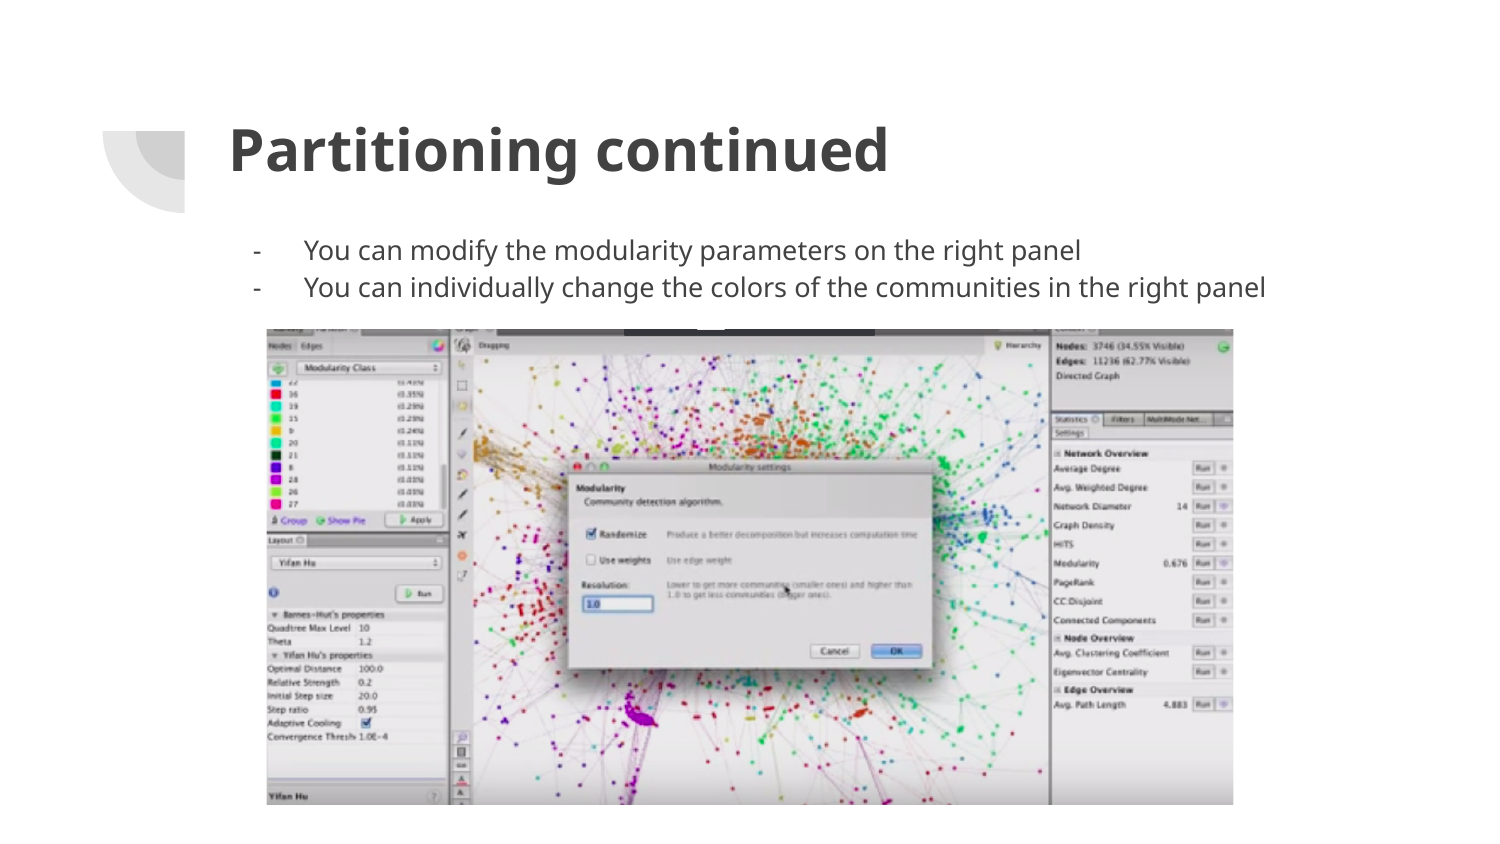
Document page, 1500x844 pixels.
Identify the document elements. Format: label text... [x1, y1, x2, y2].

list You can modify the modularity parameters on the right panel You can individually change the colors of the communities in the right panel [213, 213, 1368, 631]
title Partitioning continued [213, 98, 1368, 213]
picture [266, 329, 1234, 805]
